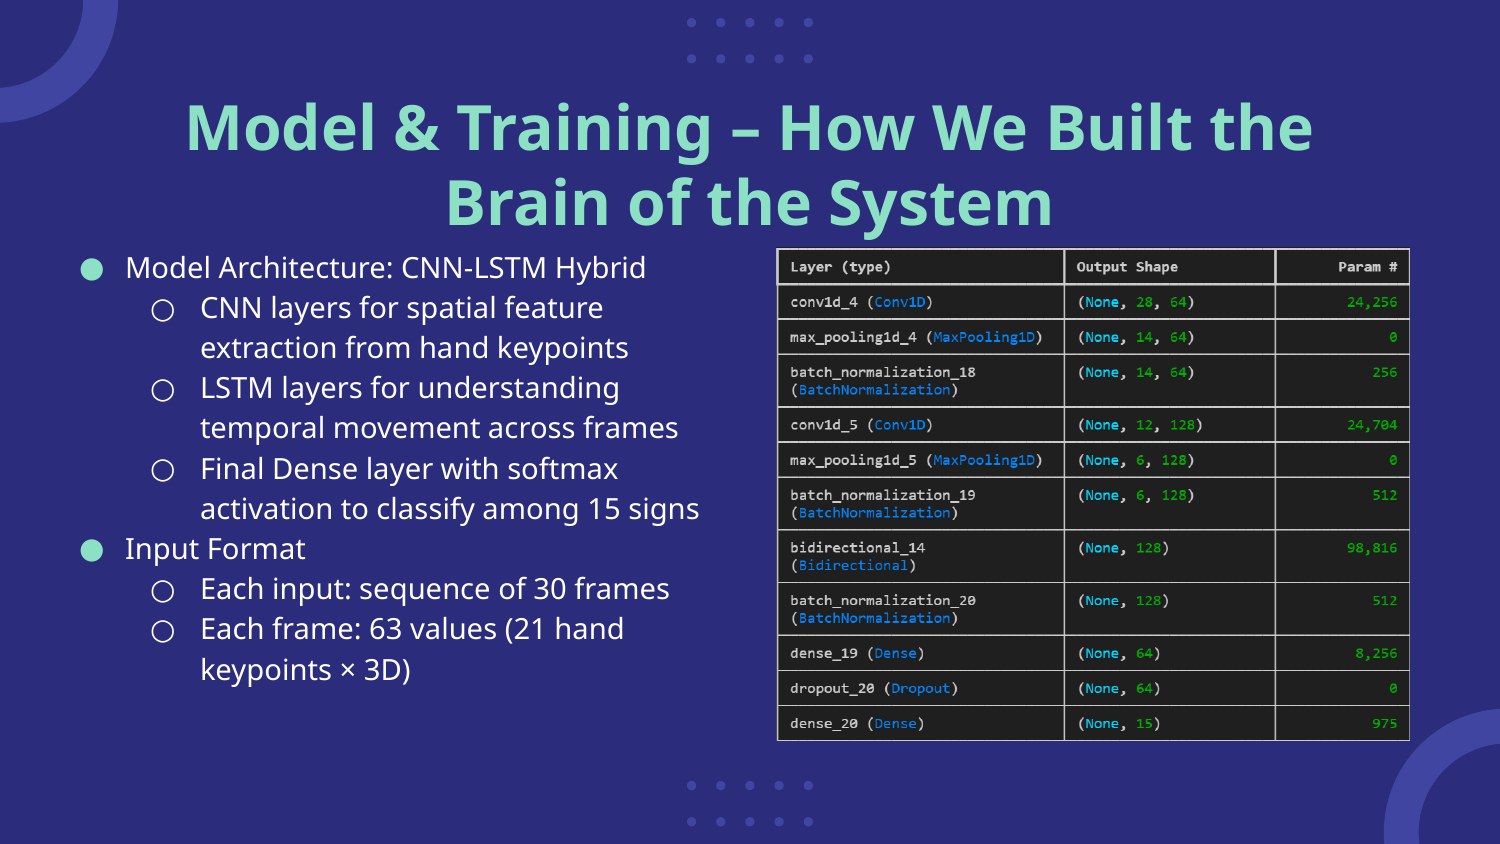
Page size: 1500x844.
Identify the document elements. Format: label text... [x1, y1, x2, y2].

picture [776, 247, 1410, 741]
title Model & Training – How We Built the Brain of the System [118, 72, 1382, 167]
list Model Architecture: CNN-LSTM Hybrid CNN layers for spatial feature extraction from hand keypoints LSTM layers for understanding temporal movement across frames Final Dense layer with softmax activation to classify among 15 signs Input Format Each input: sequence of 30 frames Each frame: 63 values (21 hand keypoints × 3D) [35, 228, 724, 760]
